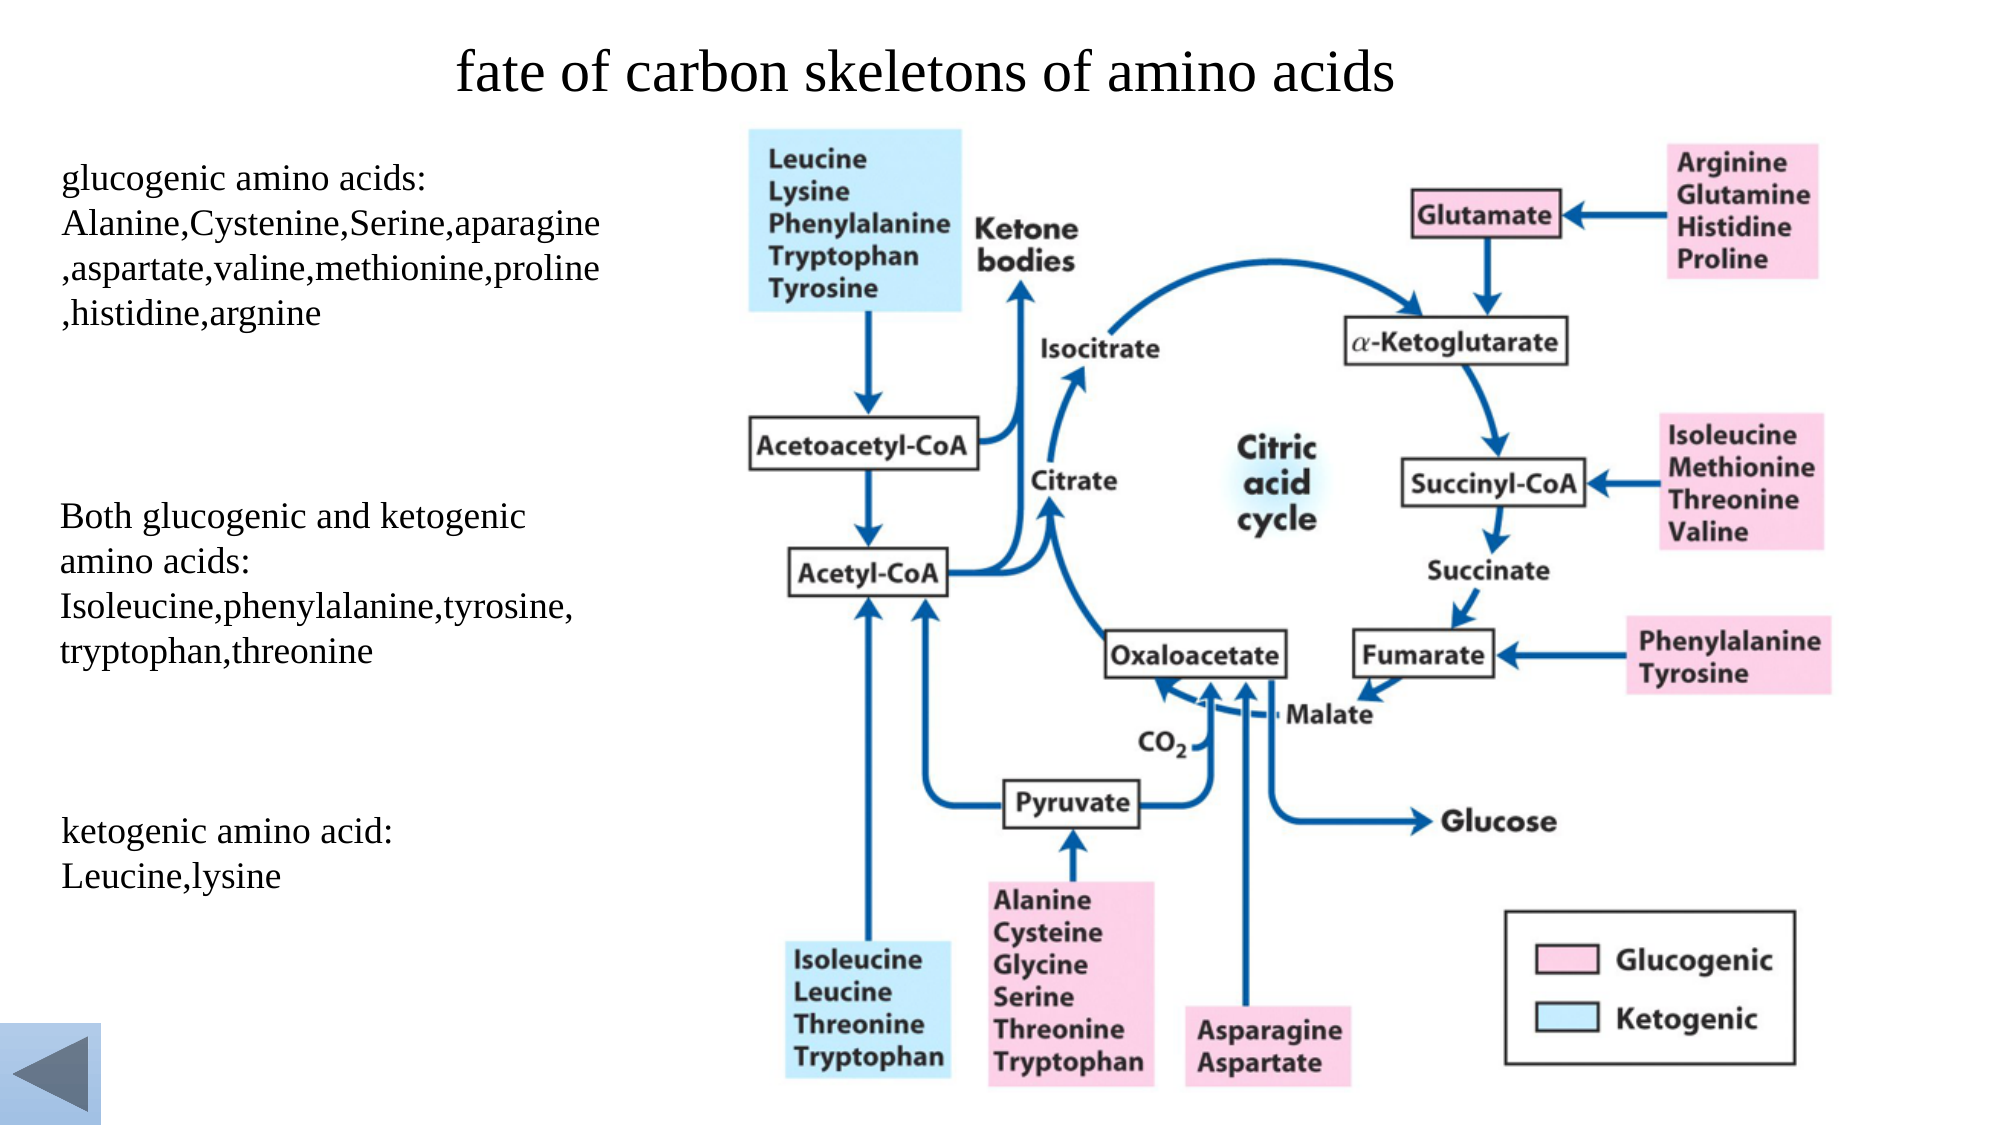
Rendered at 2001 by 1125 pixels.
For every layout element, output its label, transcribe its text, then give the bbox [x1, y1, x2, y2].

picture [703, 105, 1965, 1102]
text_box [0, 1023, 102, 1125]
text_box ketogenic amino acid: Leucine,lysine [46, 798, 574, 904]
text_box Both glucogenic and ketogenic amino acids: Isoleucine,phenylalanine,tyrosine, tryptophan,threonine [44, 484, 605, 679]
title fate of carbon skeletons of amino acids [440, 24, 1465, 120]
text_box glucogenic amino acids: Alanine,Cystenine,Serine,aparagine,aspartate,valine,methionine,proline,histidine,argnine [46, 145, 625, 341]
